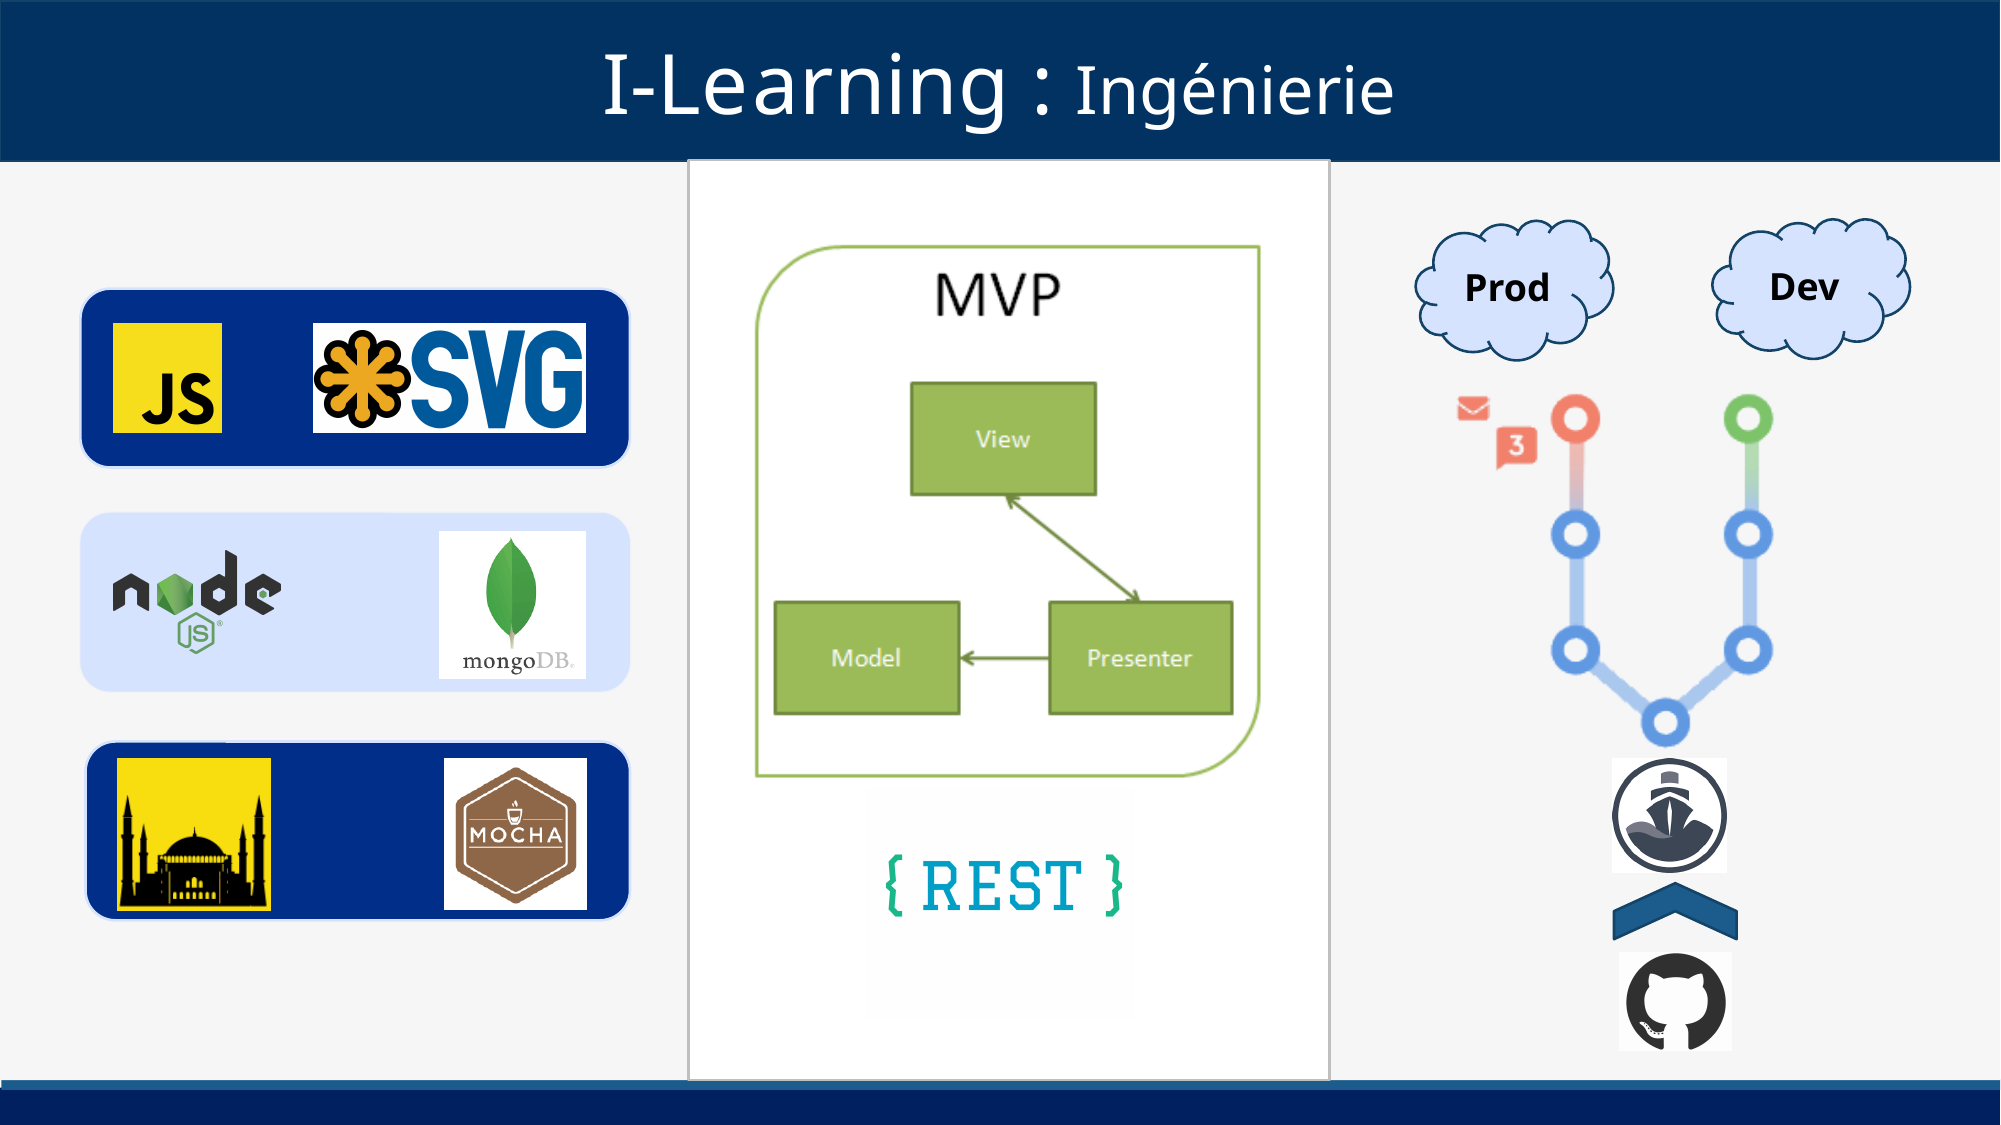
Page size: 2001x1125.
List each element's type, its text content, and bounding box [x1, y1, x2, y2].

text_box [687, 159, 1331, 1081]
text_box Prod [1414, 219, 1615, 337]
picture [117, 757, 271, 912]
picture [443, 757, 587, 911]
picture [112, 550, 282, 654]
picture [746, 237, 1272, 1019]
picture [112, 323, 223, 433]
text_box I-Le arning : Ingénierie [0, 0, 2000, 162]
picture [1415, 340, 1883, 874]
text_box [0, 162, 687, 1081]
text_box [79, 511, 632, 693]
picture [438, 531, 587, 680]
text_box [1612, 881, 1738, 941]
picture [1618, 951, 1732, 1052]
text_box [84, 740, 632, 922]
text_box [1331, 162, 2000, 1081]
picture [313, 323, 586, 433]
text_box [79, 287, 632, 469]
text_box Dev [1711, 217, 1912, 337]
